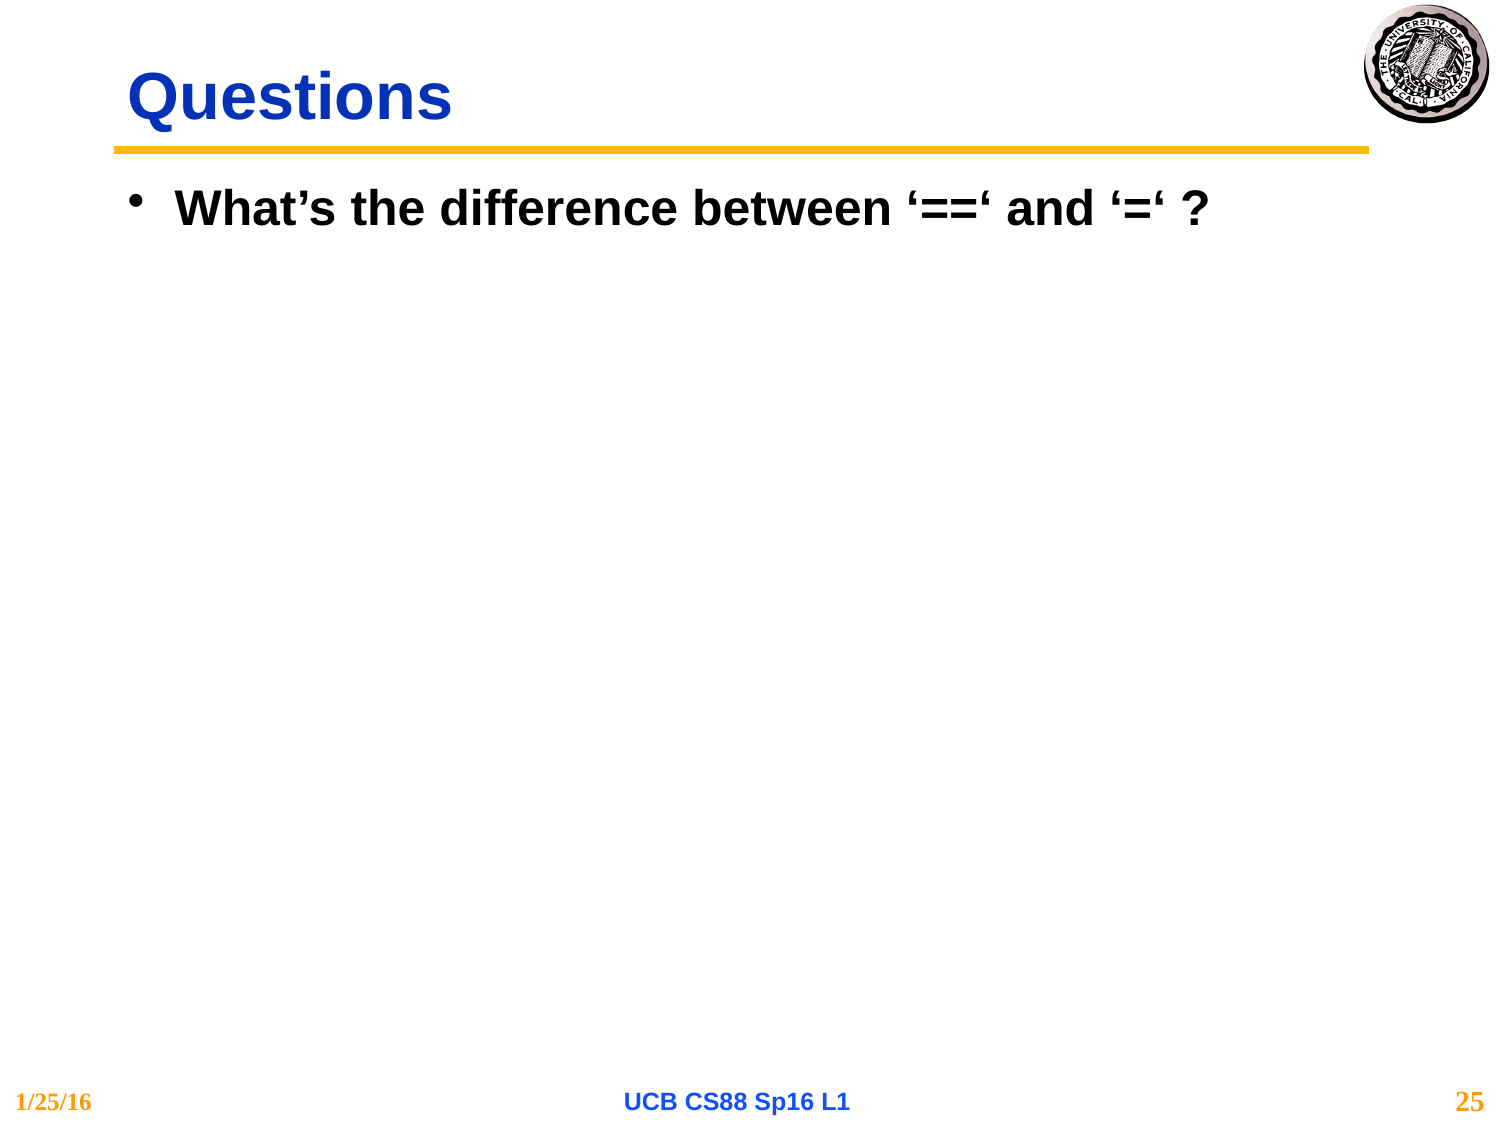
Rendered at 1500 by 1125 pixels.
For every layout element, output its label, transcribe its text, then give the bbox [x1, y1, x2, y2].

slide_number 25 [1412, 1074, 1500, 1125]
picture [1350, 0, 1500, 127]
footer UCB CS88 Sp16 L1 [499, 1074, 976, 1125]
title Questions [112, 37, 1375, 159]
list What’s the difference between ‘==‘ and ‘=‘ ? [112, 174, 1363, 1038]
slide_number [0, 1074, 251, 1125]
